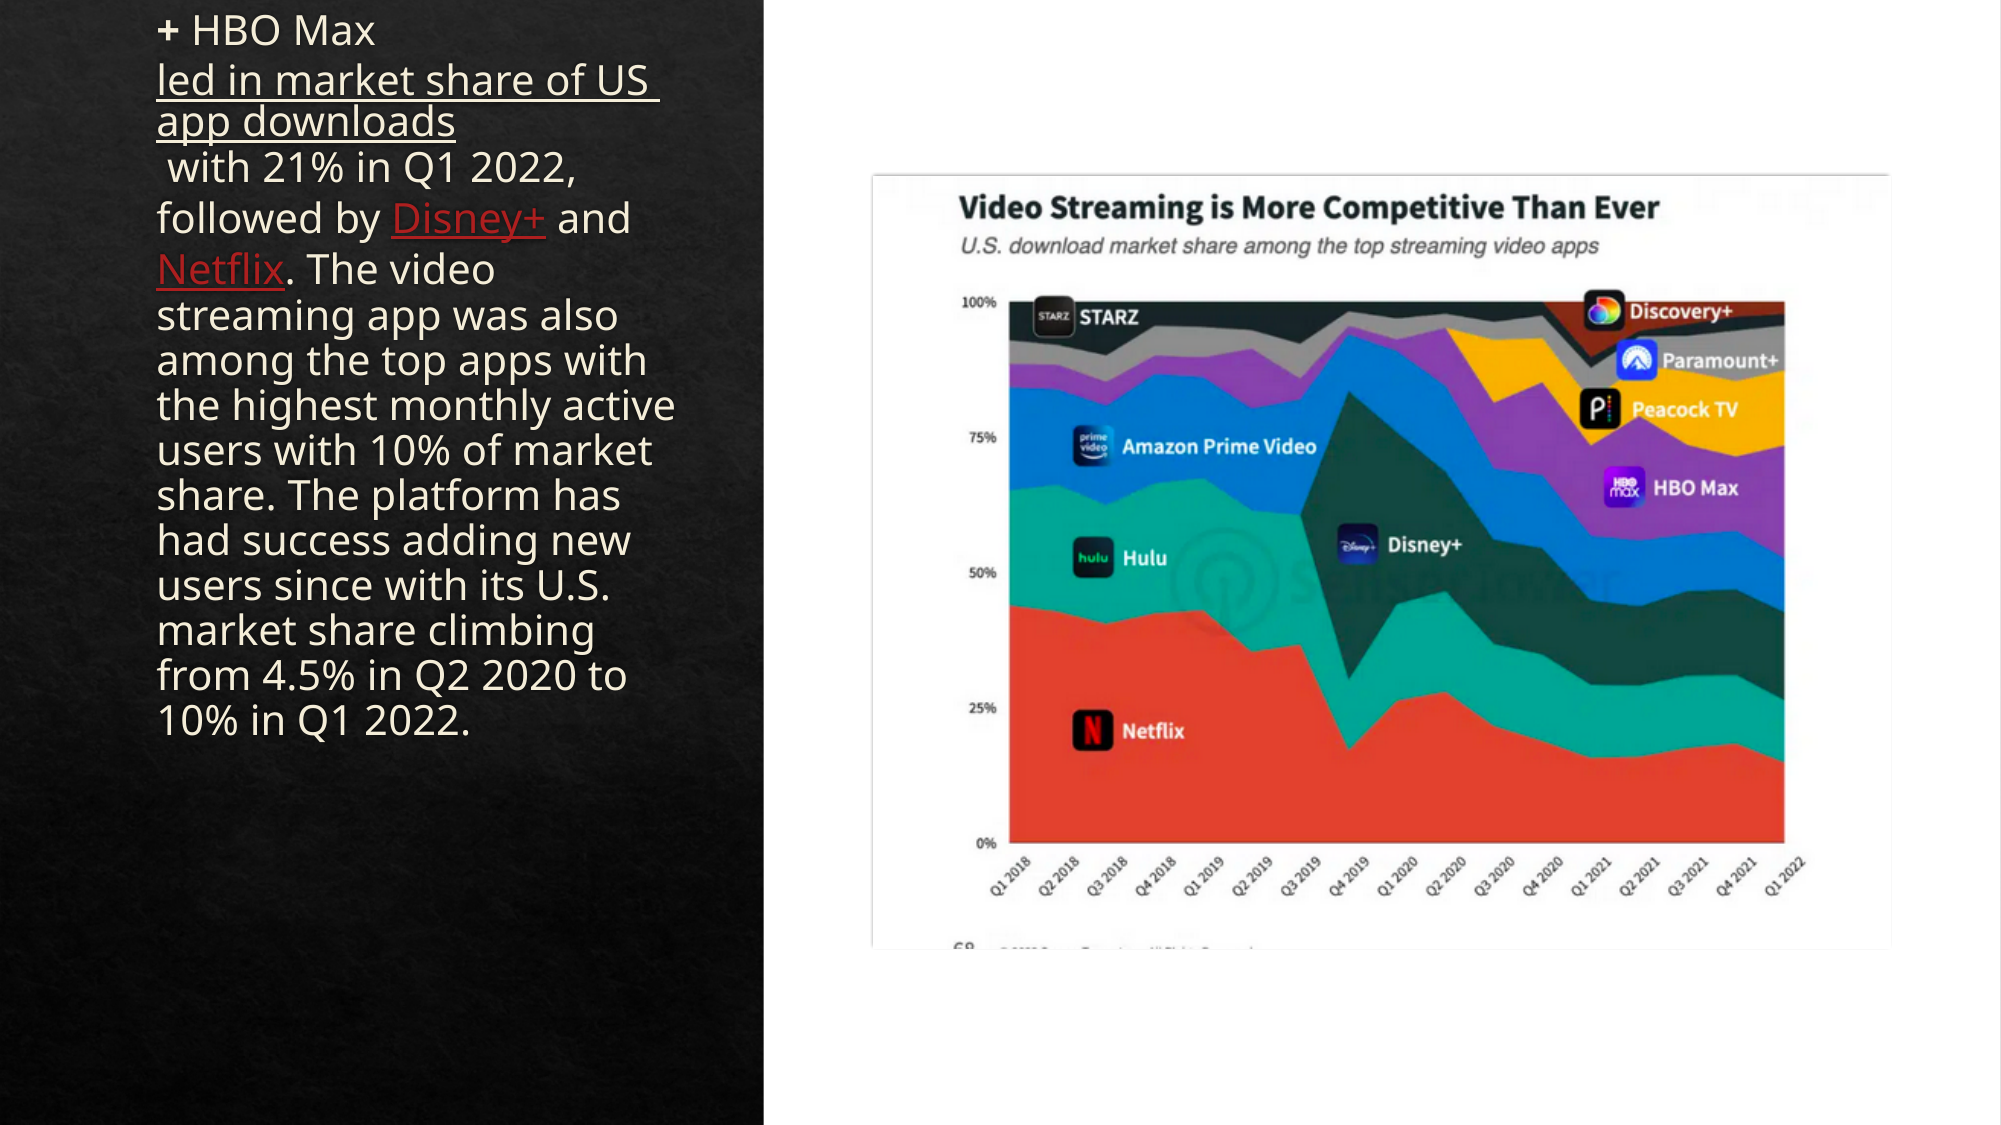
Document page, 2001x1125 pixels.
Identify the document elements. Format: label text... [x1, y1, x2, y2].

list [873, 175, 1891, 949]
text_box [0, 0, 762, 1125]
title + HBO Max led in market share of US app downloads with 21% in Q1 2022, followed by Disney+ and Netflix. The video streaming app was also among the top apps with the highest monthly active users with 10% of market share. The platform has had success adding new users since with its U.S. market share climbing from 4.5% in Q2 2020 to 10% in Q1 2022. [141, 137, 697, 712]
text_box [762, 0, 2000, 1125]
